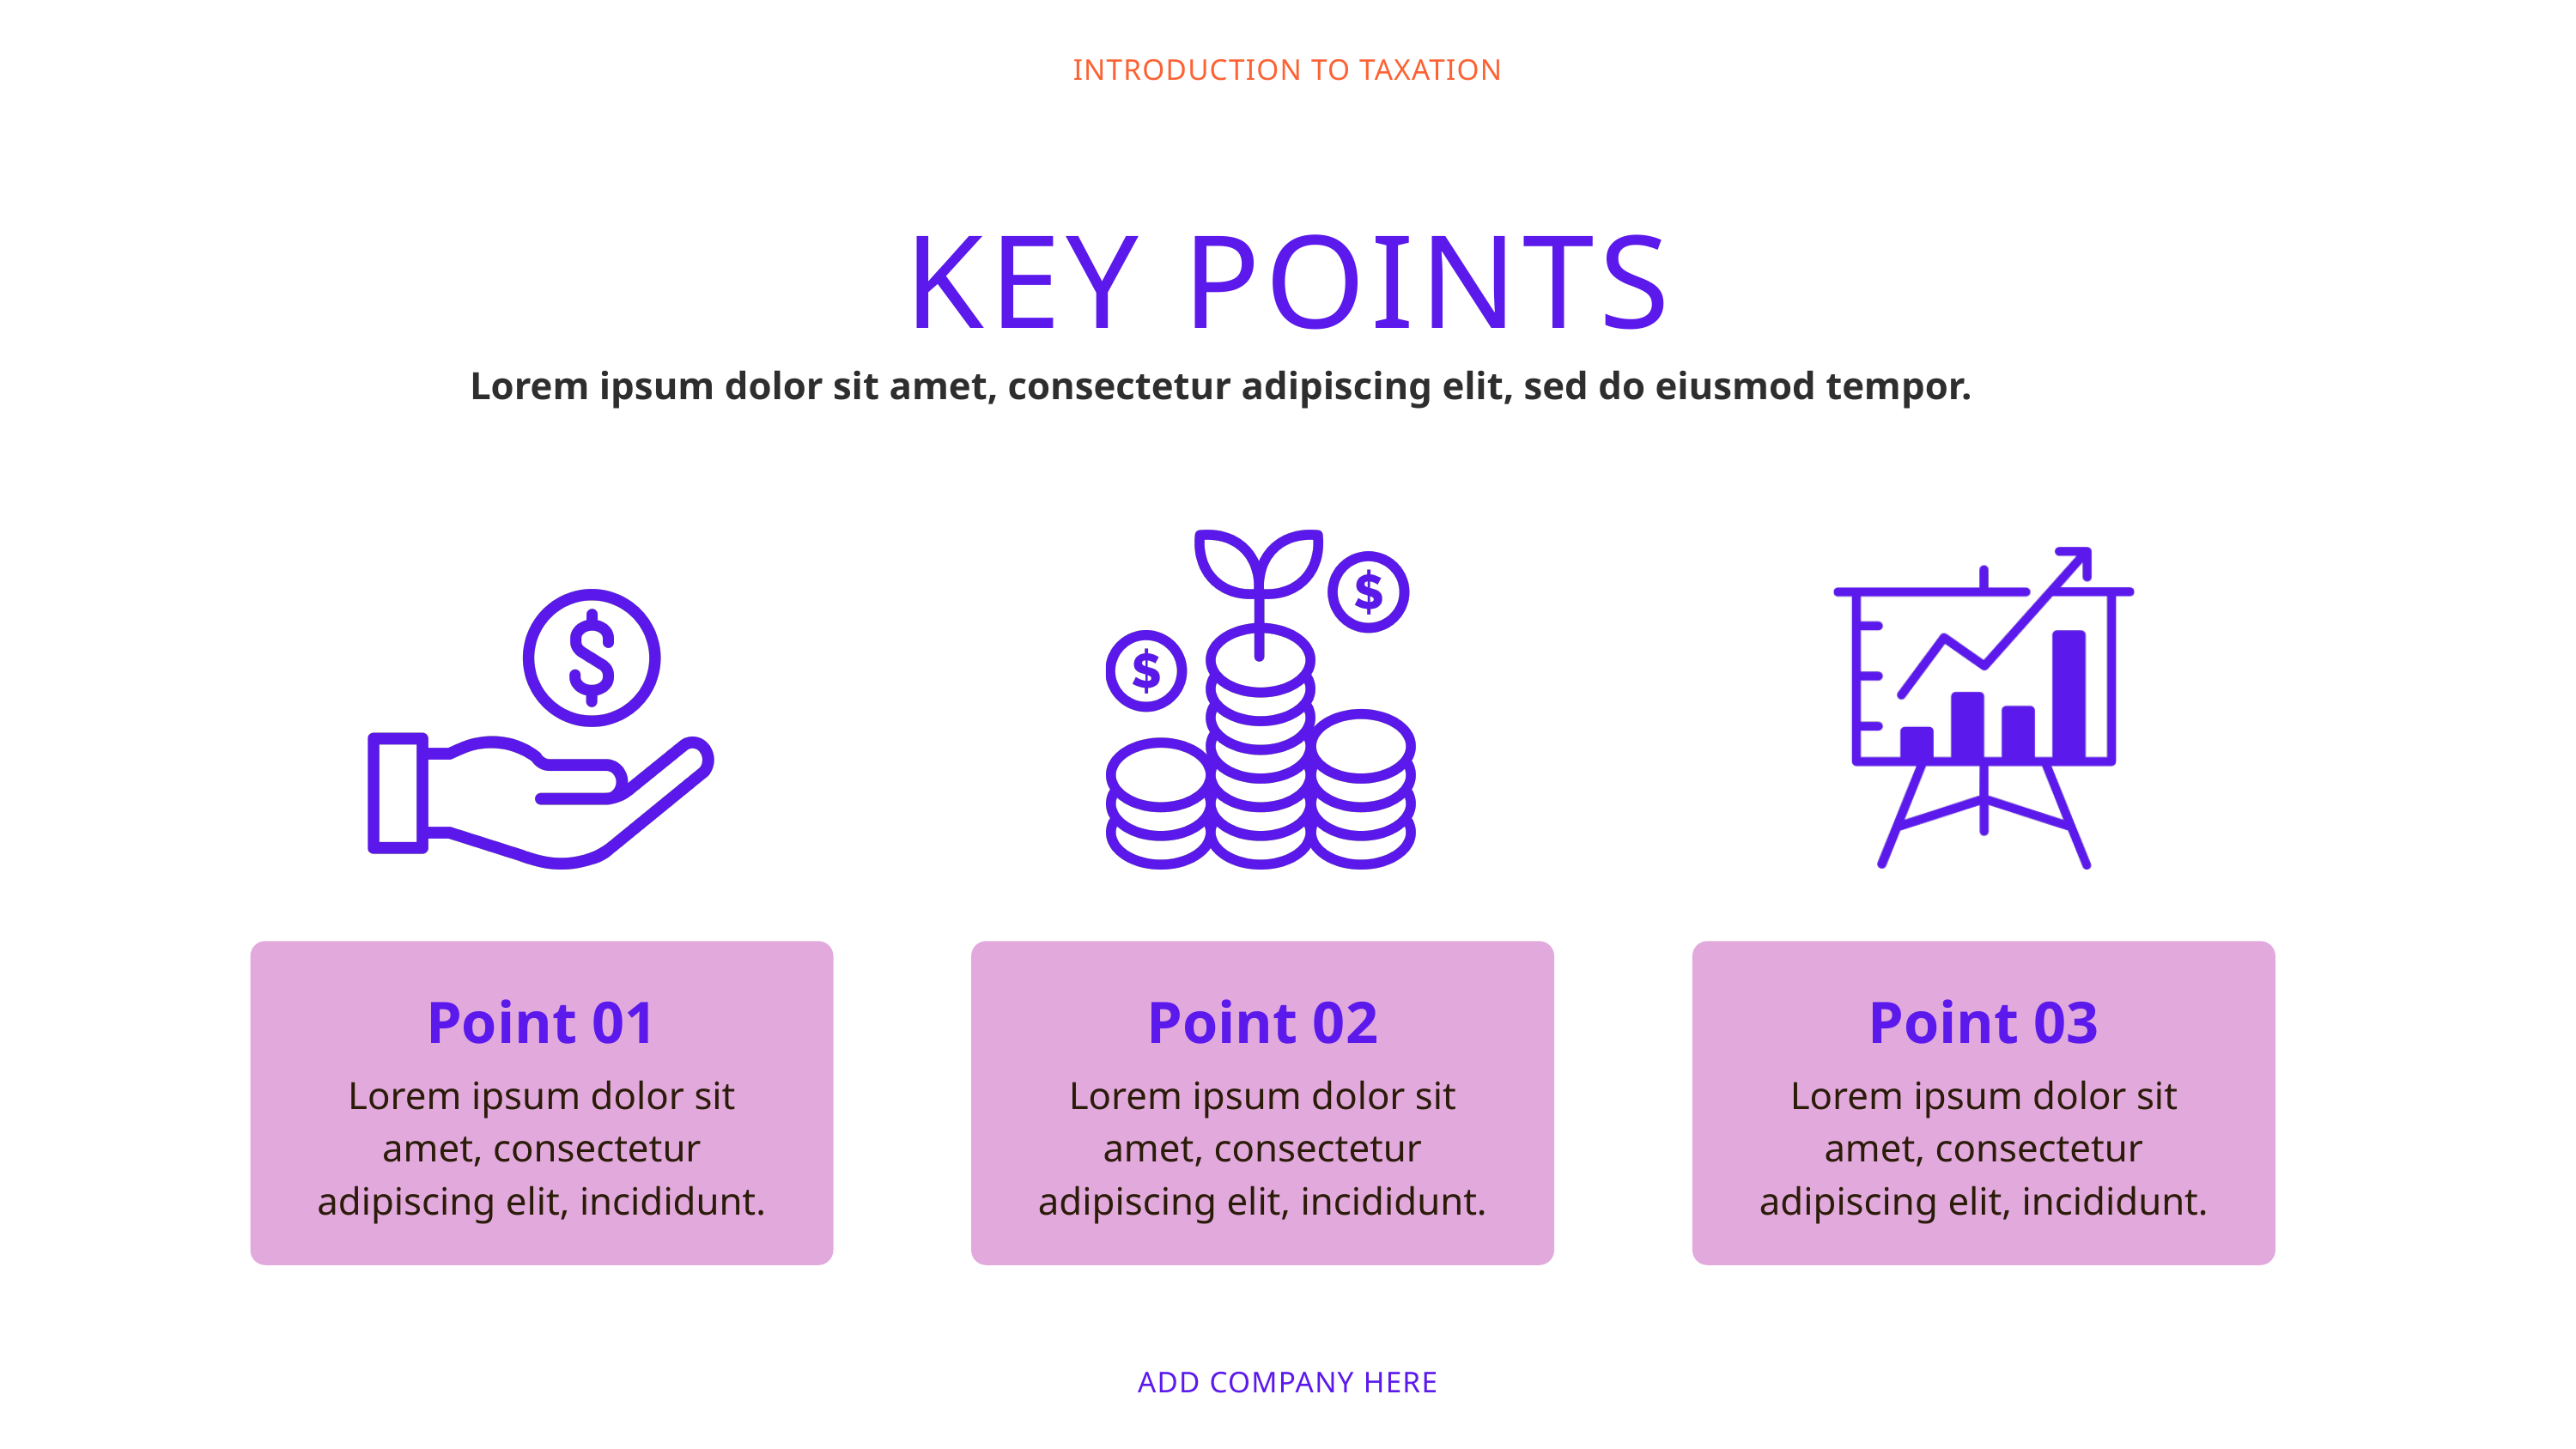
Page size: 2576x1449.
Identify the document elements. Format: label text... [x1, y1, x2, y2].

text_box Lorem ipsum dolor sit amet, consectetur adipiscing elit, sed do eiusmod tempor. [376, 355, 2066, 408]
text_box KEY POINTS [742, 225, 1834, 355]
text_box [970, 941, 1555, 1265]
text_box [368, 589, 716, 870]
text_box ADD COMPANY HERE [742, 1369, 1834, 1399]
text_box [1692, 941, 2276, 1265]
text_box [1833, 547, 2135, 870]
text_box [250, 941, 834, 1265]
text_box [1105, 528, 1416, 870]
text_box INTRODUCTION TO TAXATION [742, 57, 1834, 87]
